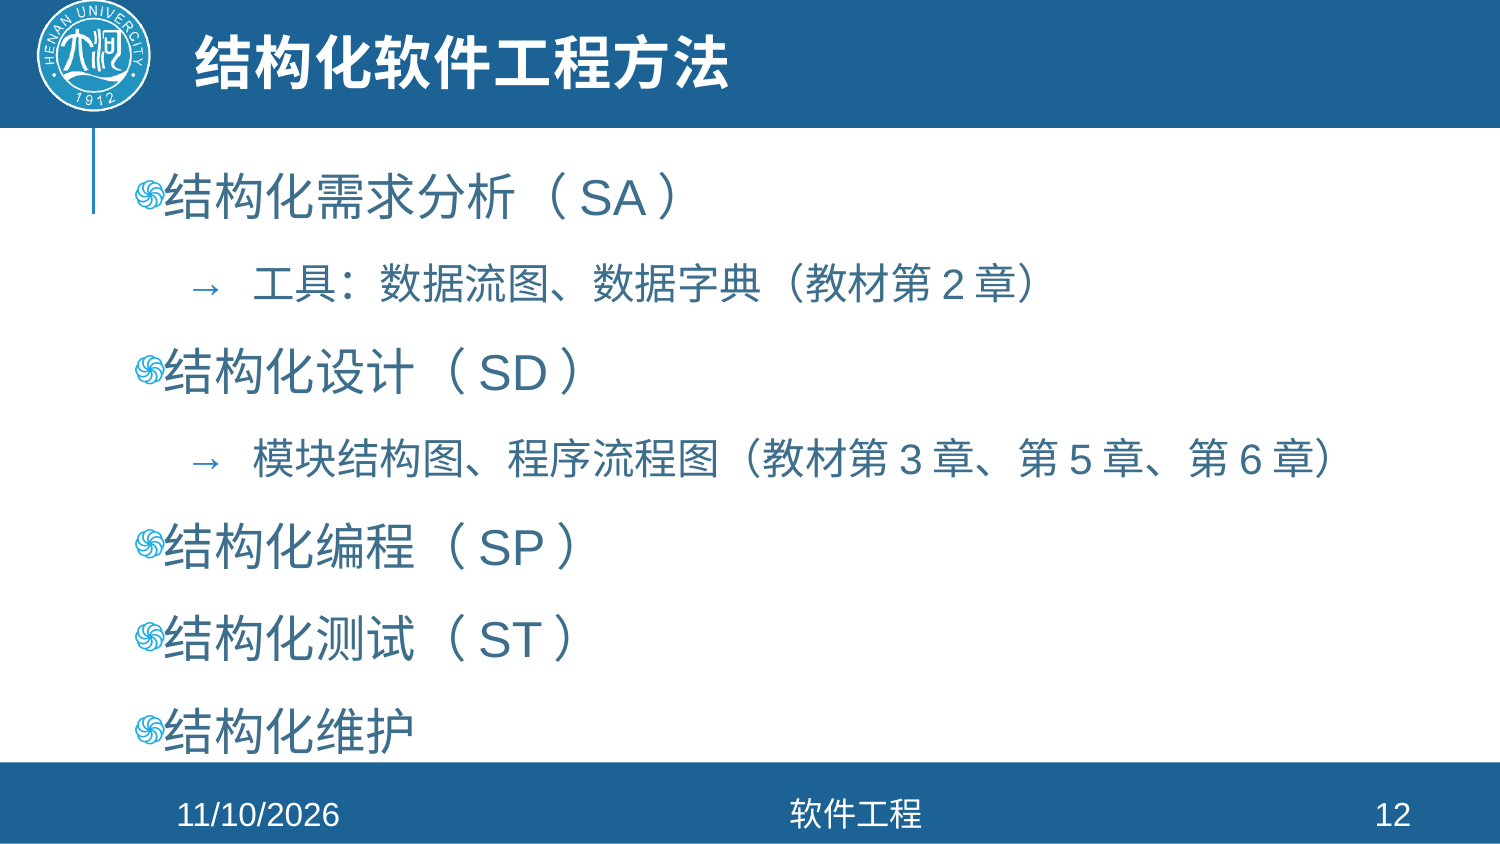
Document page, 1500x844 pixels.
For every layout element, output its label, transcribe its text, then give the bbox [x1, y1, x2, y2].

title 结构化软件工程方法 [179, 0, 1454, 136]
list 结构化需求分析（SA） 工具：数据流图、数据字典（教材第2章） 结构化设计（SD） 模块结构图、程序流程图（教材第3章、第5章、第6章） 结构化编程（SP） 结构化测试（ST） 结构化维护 [126, 151, 1411, 777]
footer 软件工程 [391, 796, 1322, 830]
slide_number 12 [1333, 796, 1454, 830]
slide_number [126, 796, 391, 830]
